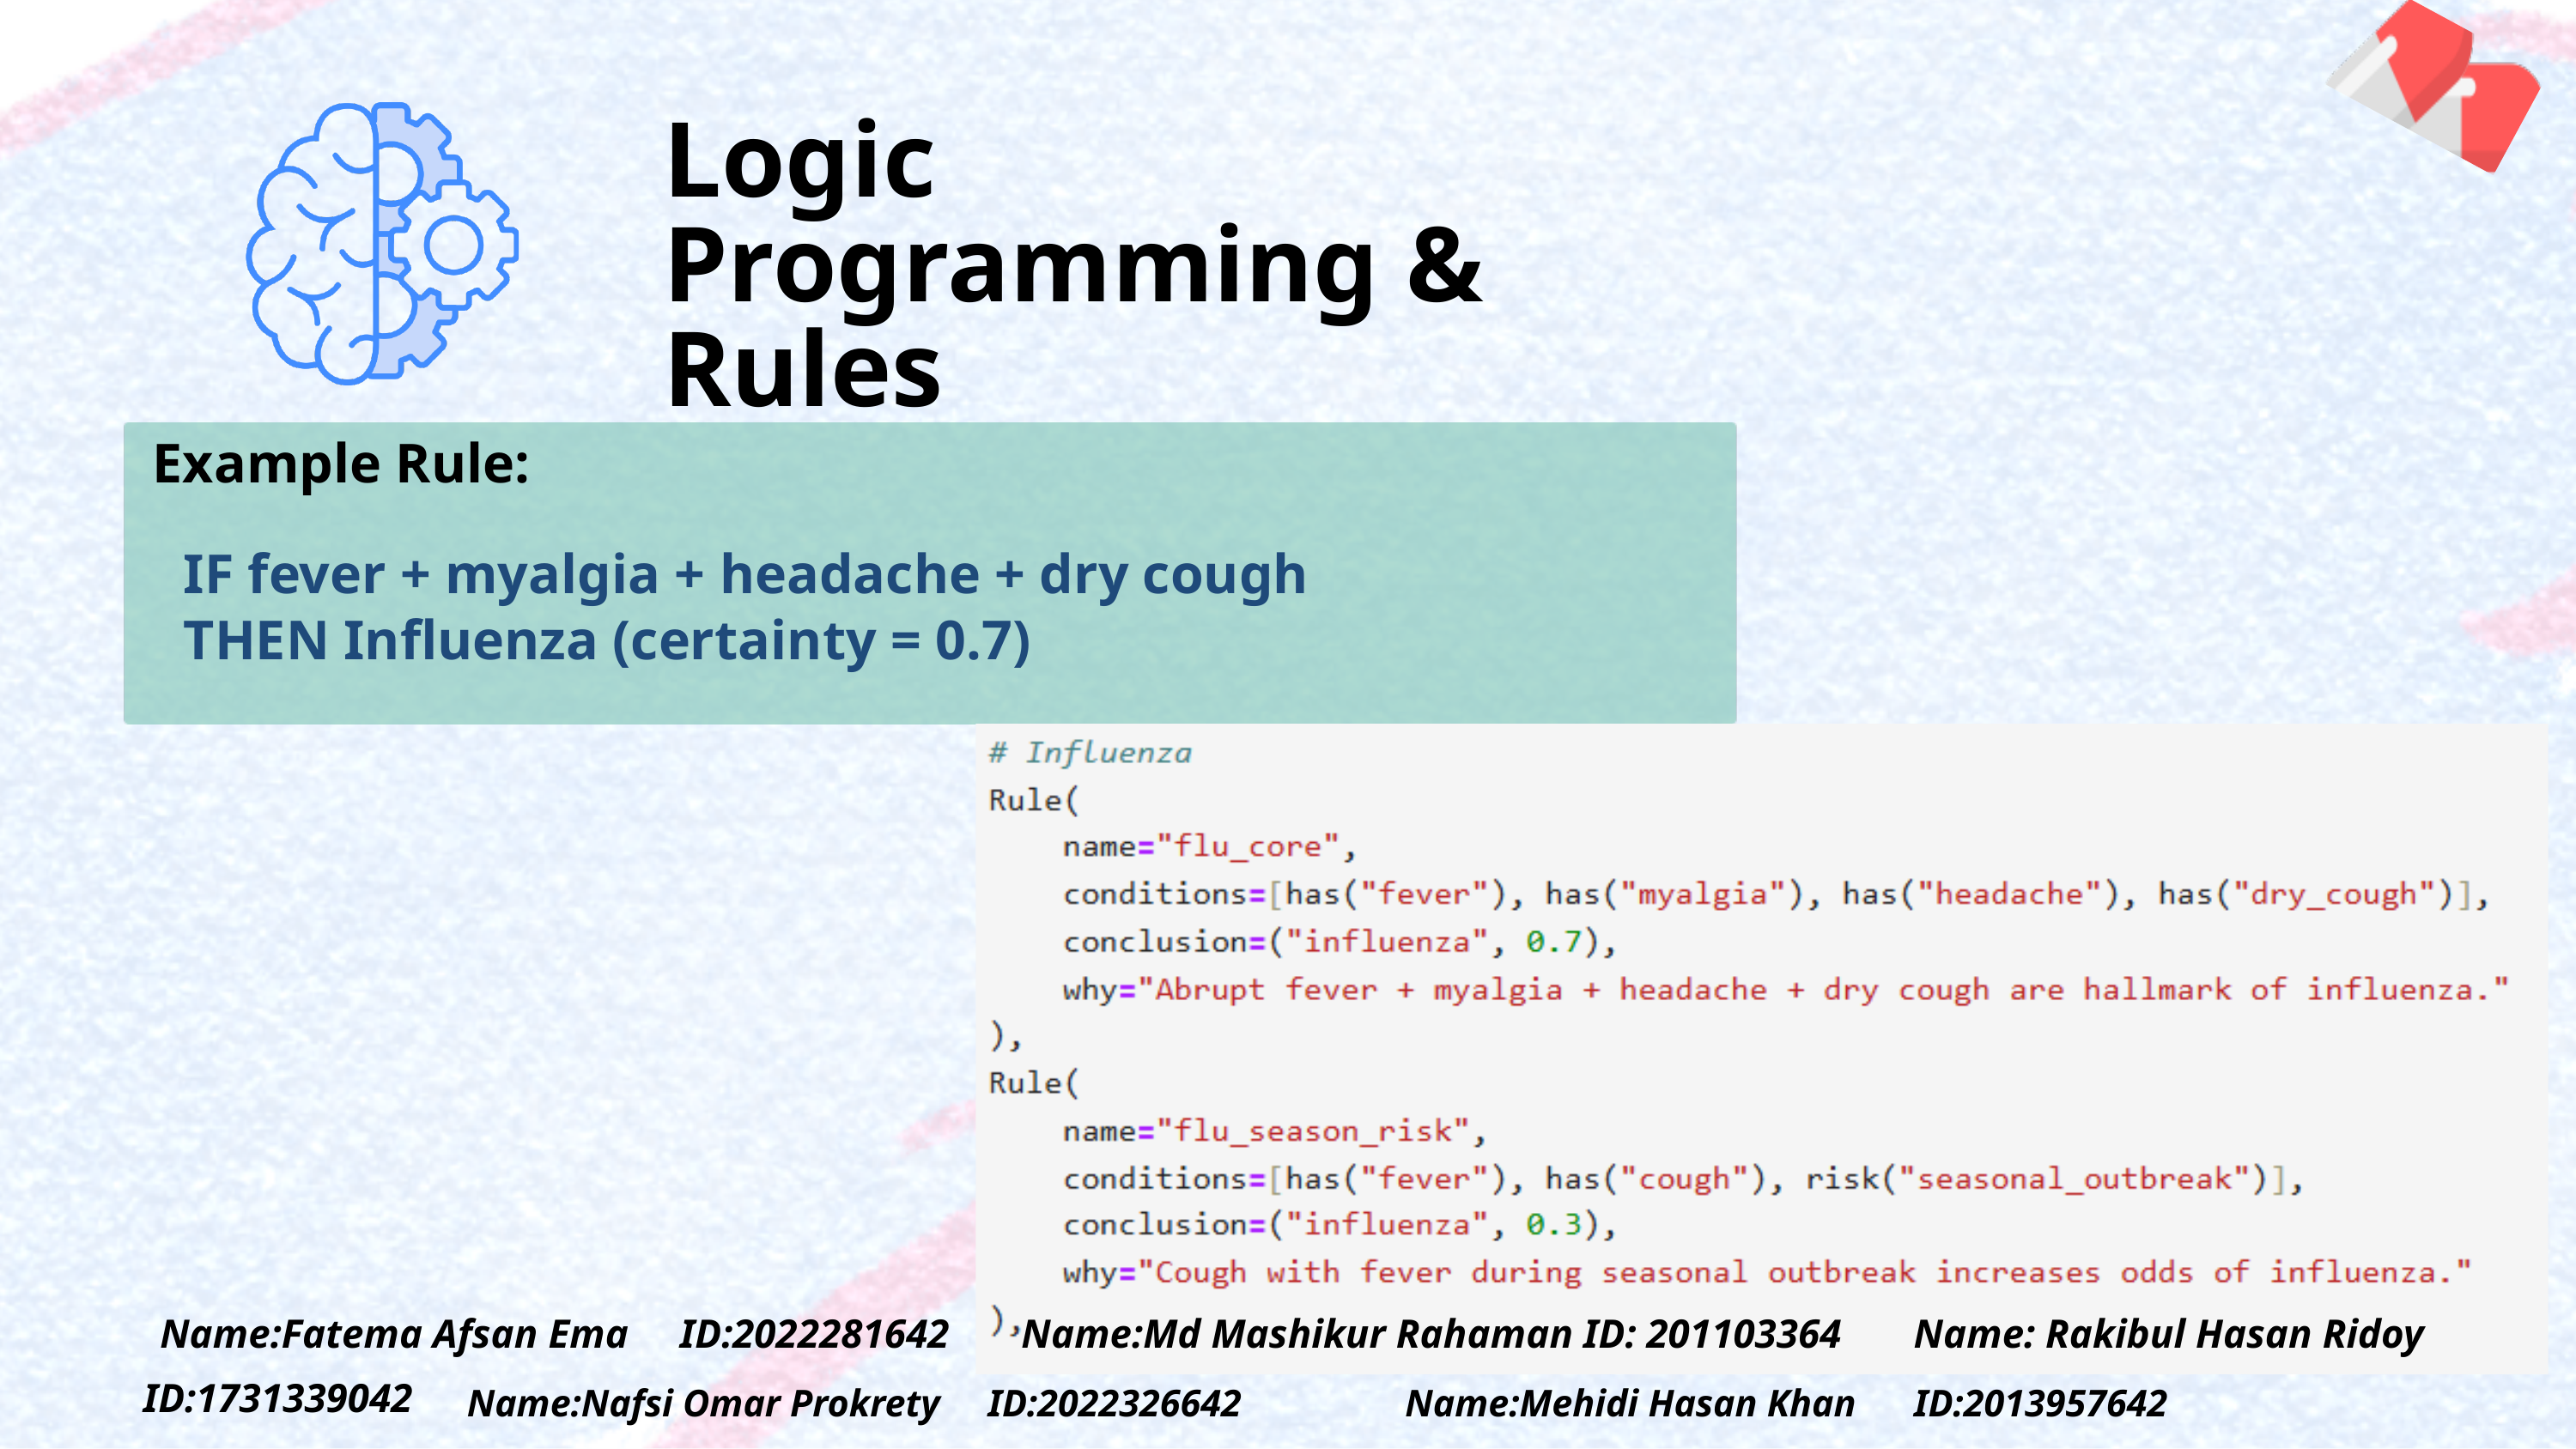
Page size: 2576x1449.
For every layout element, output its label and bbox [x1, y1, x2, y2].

text_box [0, 0, 2576, 1449]
text_box [975, 724, 2549, 1375]
